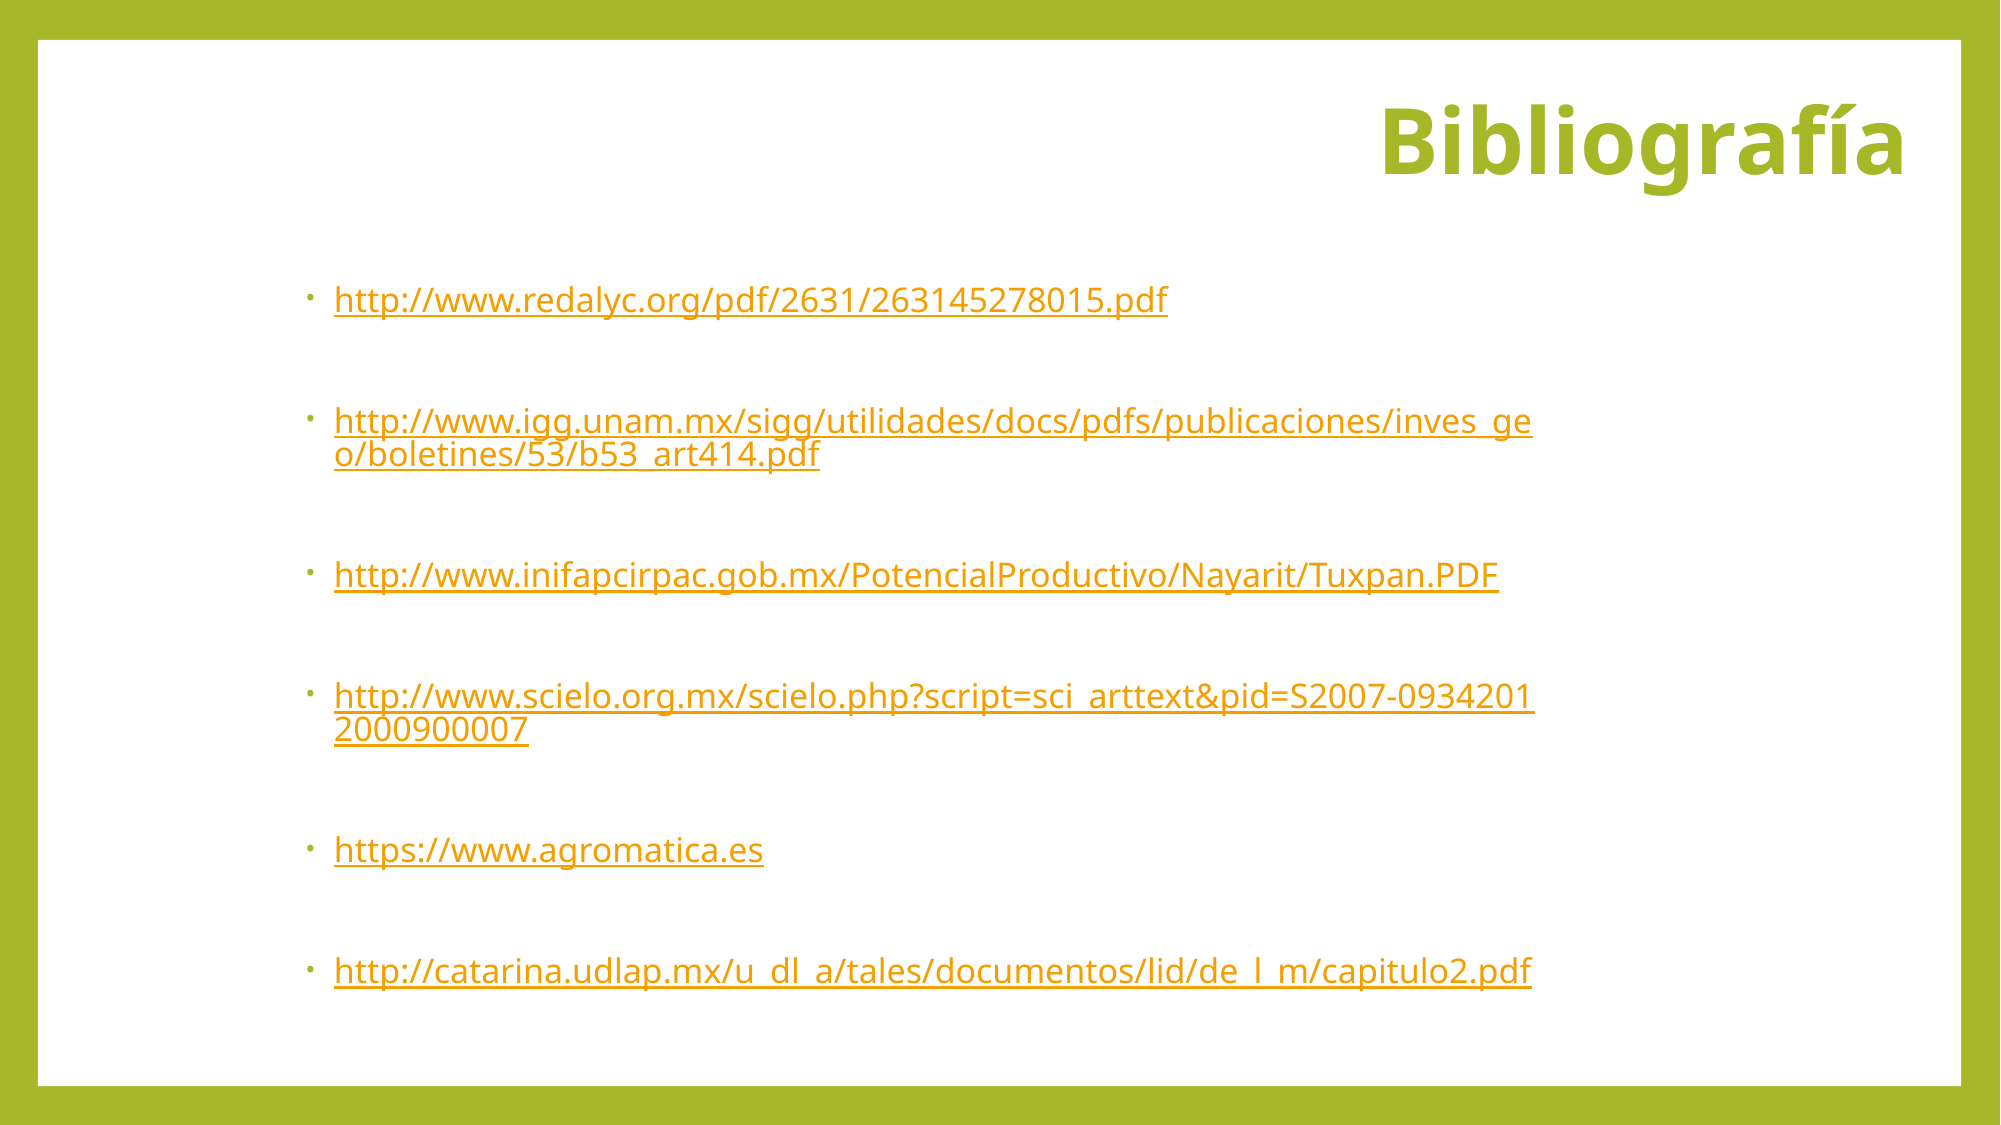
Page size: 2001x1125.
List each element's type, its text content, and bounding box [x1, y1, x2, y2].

text_box http://www.redalyc.org/pdf/2631/263145278015.pdf http://www.igg.unam.mx/sigg/utilidades/docs/pdfs/publicaciones/inves_geo/boletines/53/b53_art414.pdf http://www.inifapcirpac.gob.mx/PotencialProductivo/Nayarit/Tuxpan.PDF http://www.scielo.org.mx/scielo.php?script=sci_arttext&pid=S2007-09342012000900007 https://www.agromatica.es http://catarina.udlap.mx/u_dl_a/tales/documentos/lid/de_l_m/capitulo2.pdf [282, 270, 1556, 982]
text_box Bibliografía [328, 63, 1949, 227]
